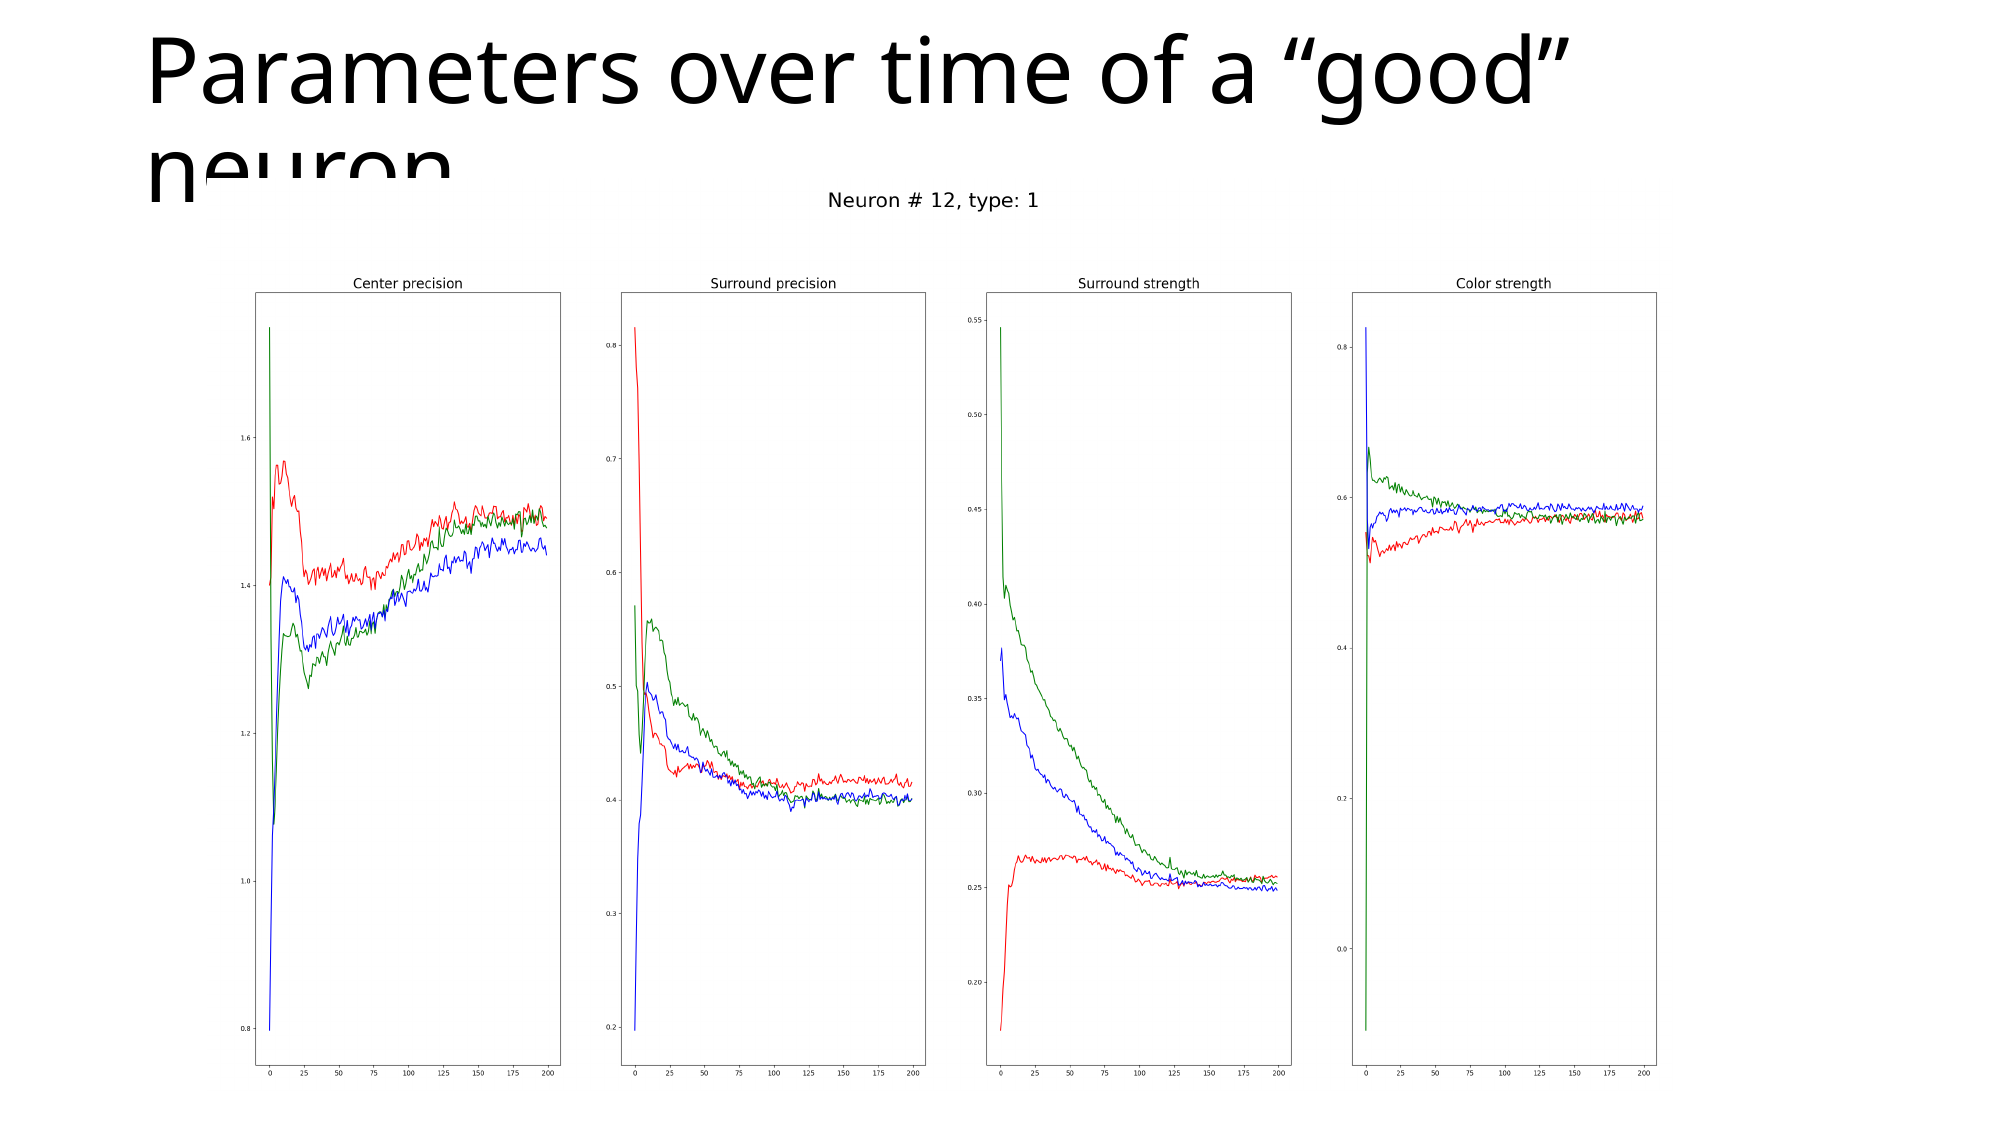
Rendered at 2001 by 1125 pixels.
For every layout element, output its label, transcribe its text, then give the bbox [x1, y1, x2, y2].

title Parameters over time of a “good” neuron [129, 15, 1855, 233]
picture [207, 178, 1673, 1091]
